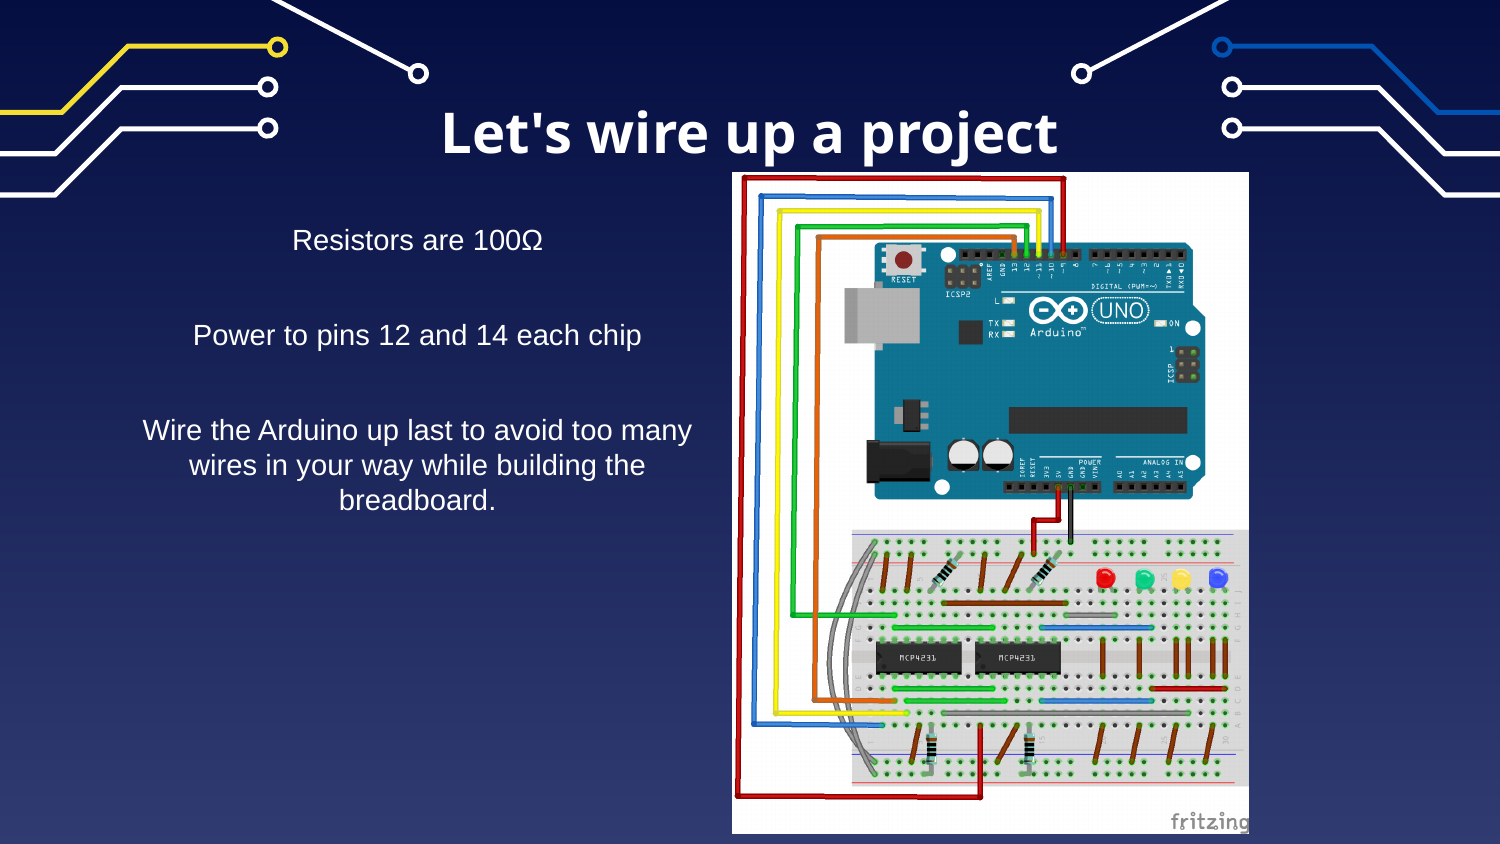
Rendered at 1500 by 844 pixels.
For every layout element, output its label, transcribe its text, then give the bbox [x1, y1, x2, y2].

text_box Resistors are 100Ω Power to pins 12 and 14 each chip Wire the Arduino up last to avoid too many wires in your way while building the breadboard. [116, 213, 719, 750]
title Let's wire up a project [116, 88, 1383, 183]
picture [731, 172, 1249, 834]
